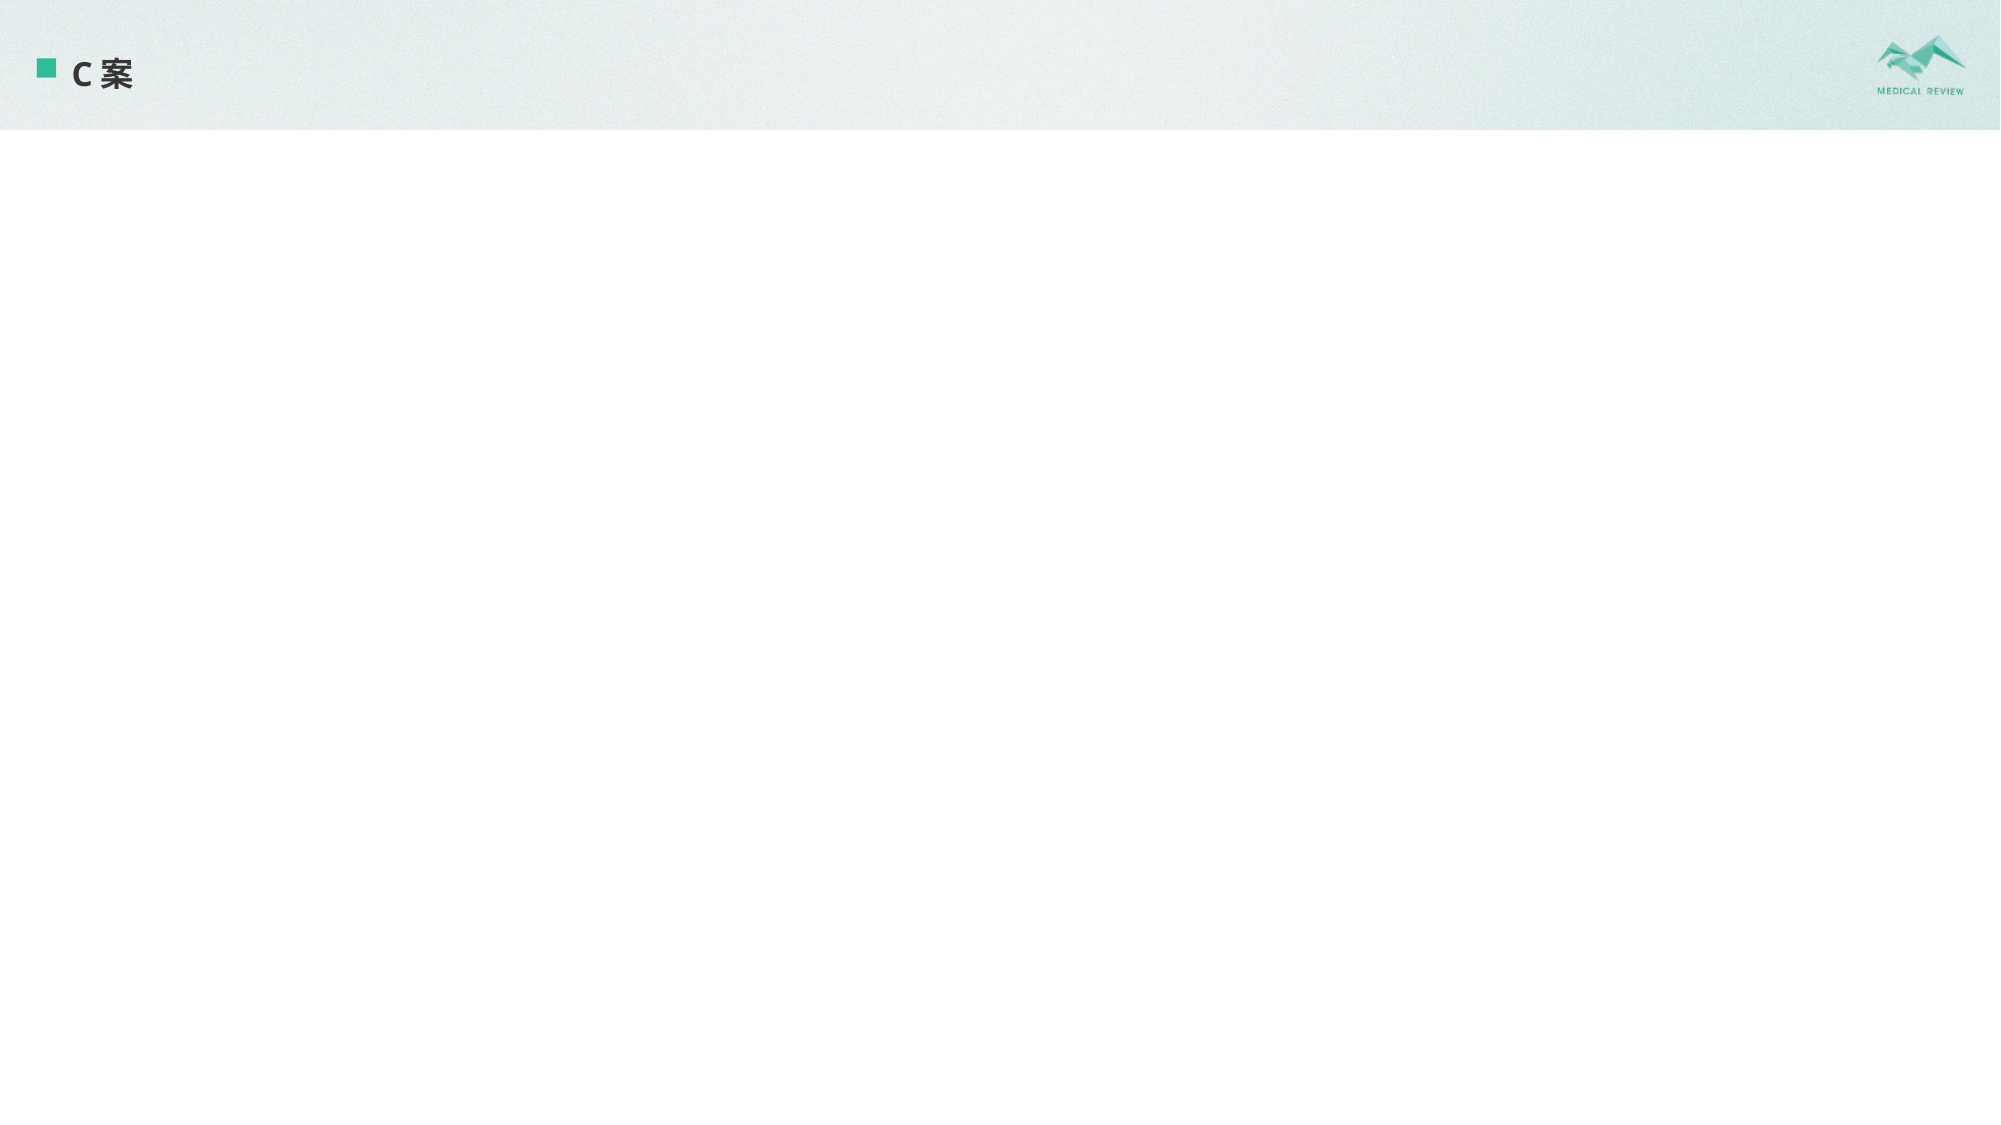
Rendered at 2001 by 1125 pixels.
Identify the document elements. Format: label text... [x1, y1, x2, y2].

picture [1877, 35, 1966, 95]
list C案 [34, 20, 1797, 110]
